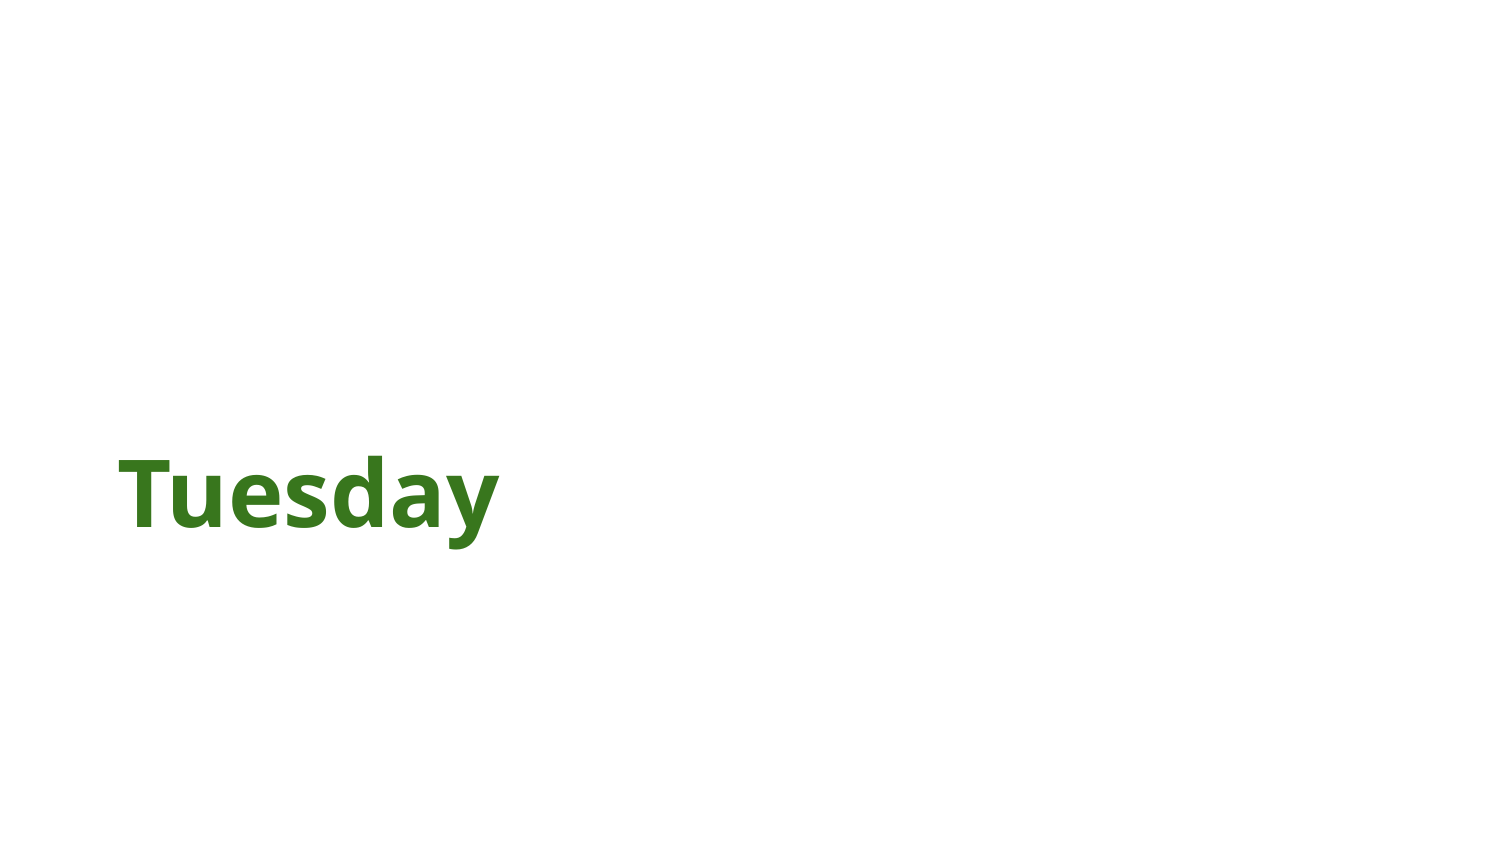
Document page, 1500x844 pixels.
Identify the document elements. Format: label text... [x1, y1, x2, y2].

title Tuesday [102, 210, 1397, 562]
